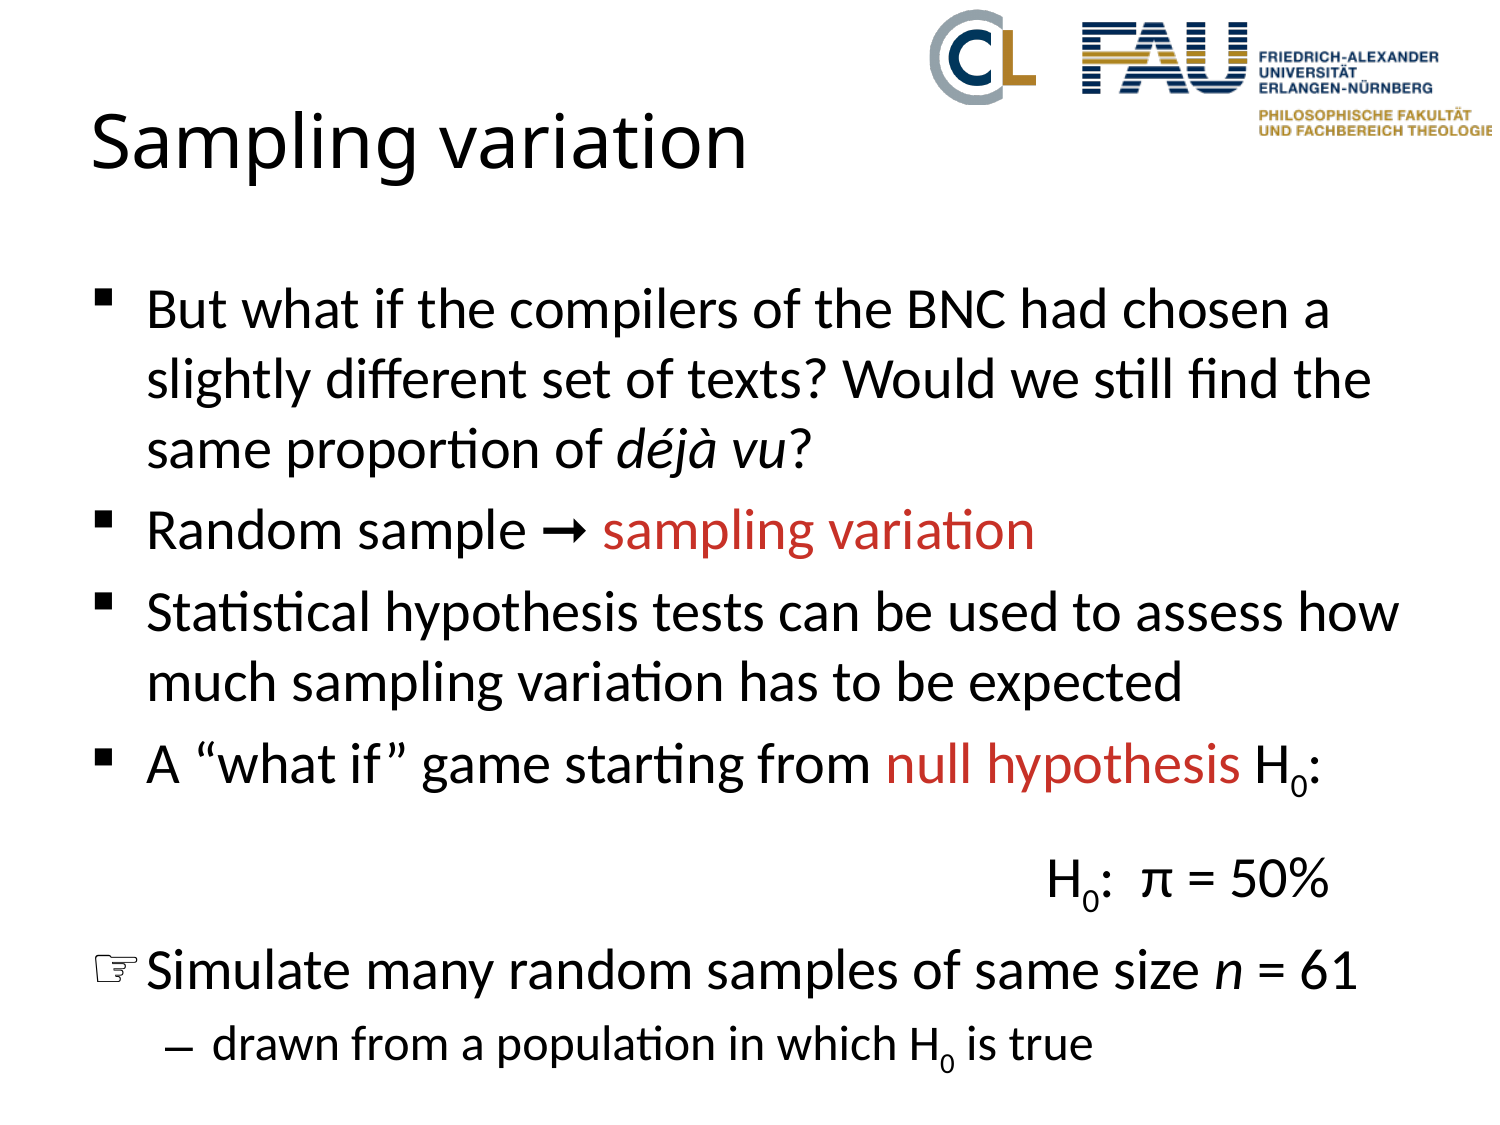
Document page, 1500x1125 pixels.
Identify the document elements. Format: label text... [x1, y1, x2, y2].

list But what if the compilers of the BNC had chosen a slightly different set of texts? Would we still find the same proportion of déjà vu? Random sample ➞ sampling variation Statistical hypothesis tests can be used to assess how much sampling variation has to be expected A “what if” game starting from null hypothesis H0: H0: π = 50% Simulate many random samples of same size n = 61 drawn from a population in which H0 is true [75, 262, 1425, 1082]
title Sampling variation [75, 45, 1425, 233]
